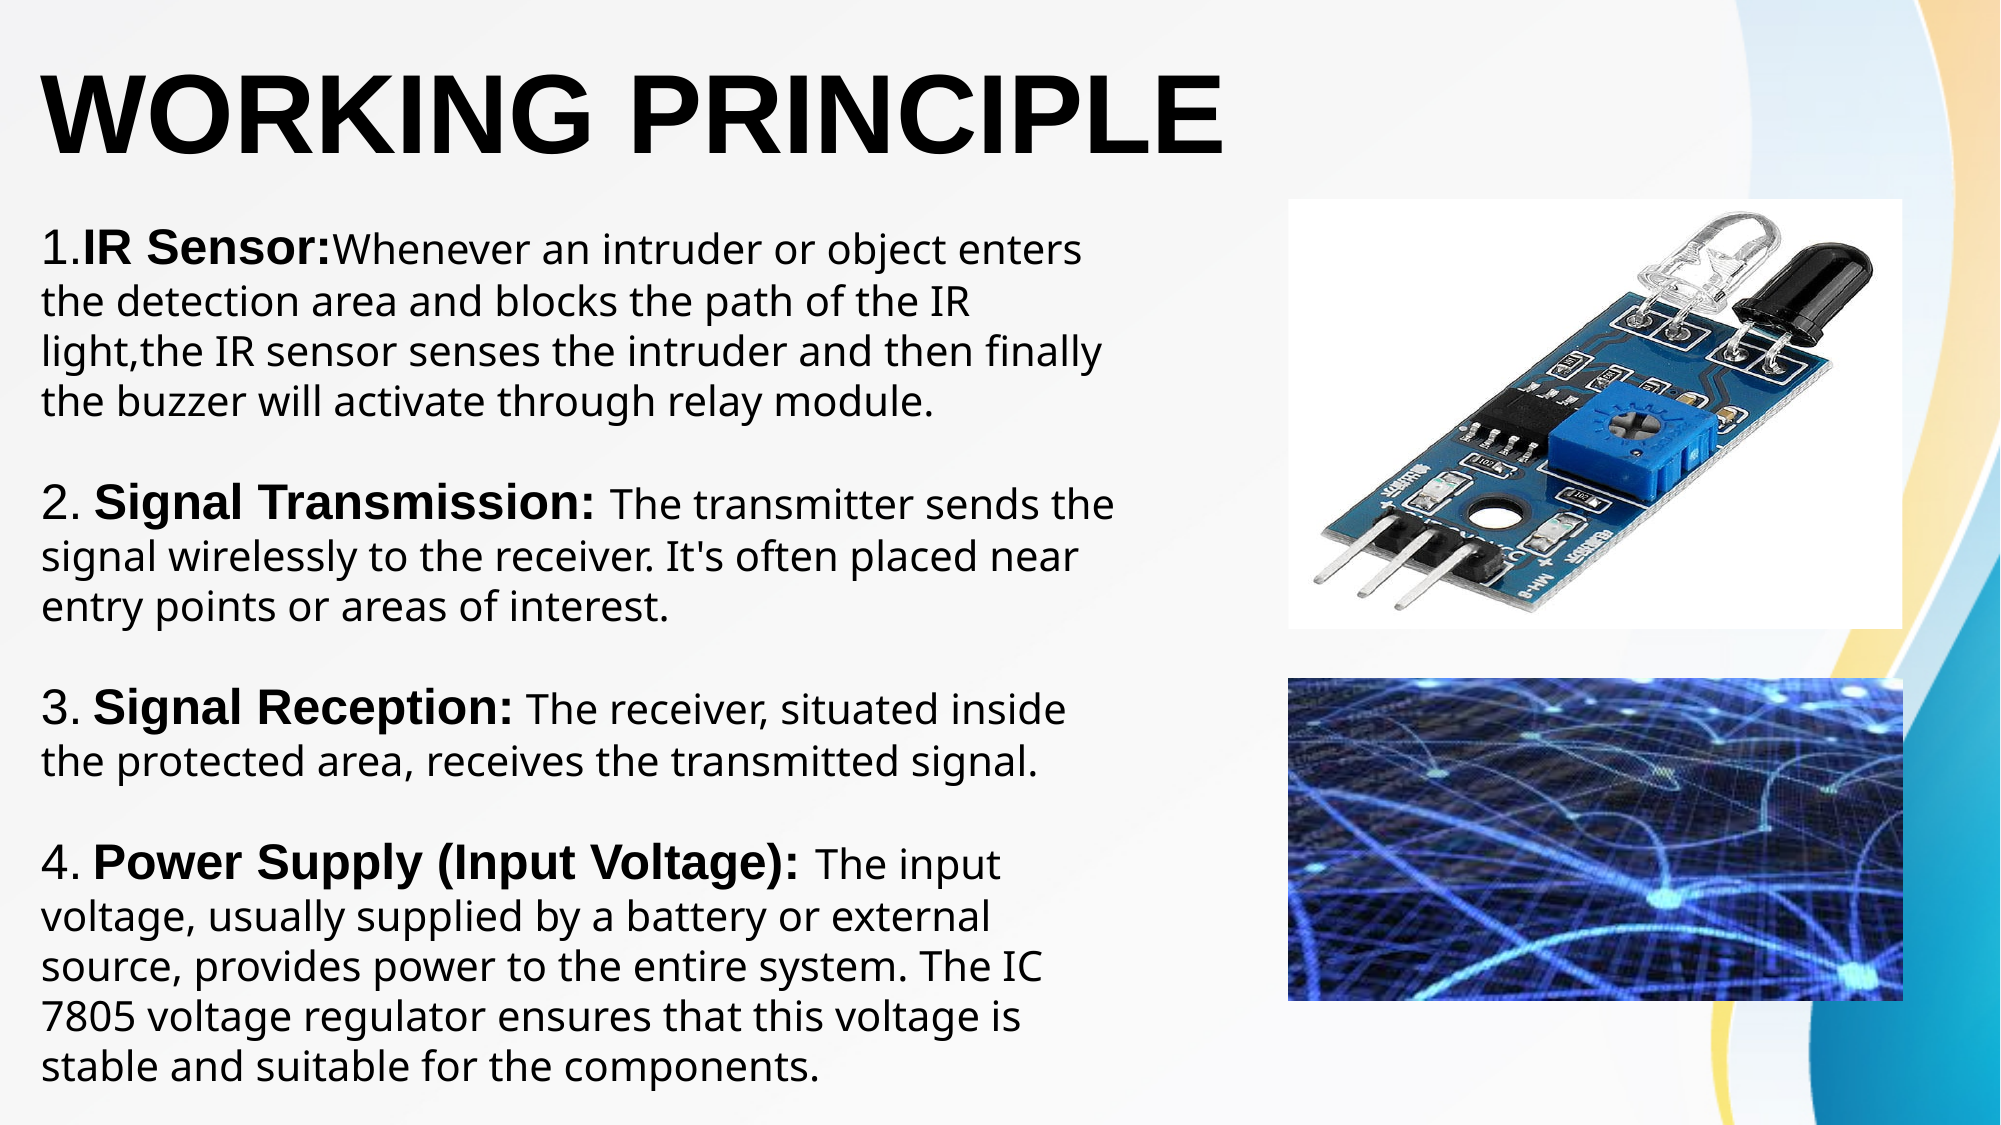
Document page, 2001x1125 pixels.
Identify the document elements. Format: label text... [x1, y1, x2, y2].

text_box 1.IR Sensor:Whenever an intruder or object enters the detection area and blocks the path of the IR light,the IR sensor senses the intruder and then finally the buzzer will activate through relay module. 2. Signal Transmission: The transmitter sends the signal wirelessly to the receiver. It's often placed near entry points or areas of interest. 3. Signal Reception: The receiver, situated inside the protected area, receives the transmitted signal. 4. Power Supply (Input Voltage): The input voltage, usually supplied by a battery or external source, provides power to the entire system. The IC 7805 voltage regulator ensures that this voltage is stable and suitable for the components. [25, 207, 1149, 1125]
picture [0, 0, 2001, 1125]
text_box WORKING PRINCIPLE [25, 33, 1468, 170]
